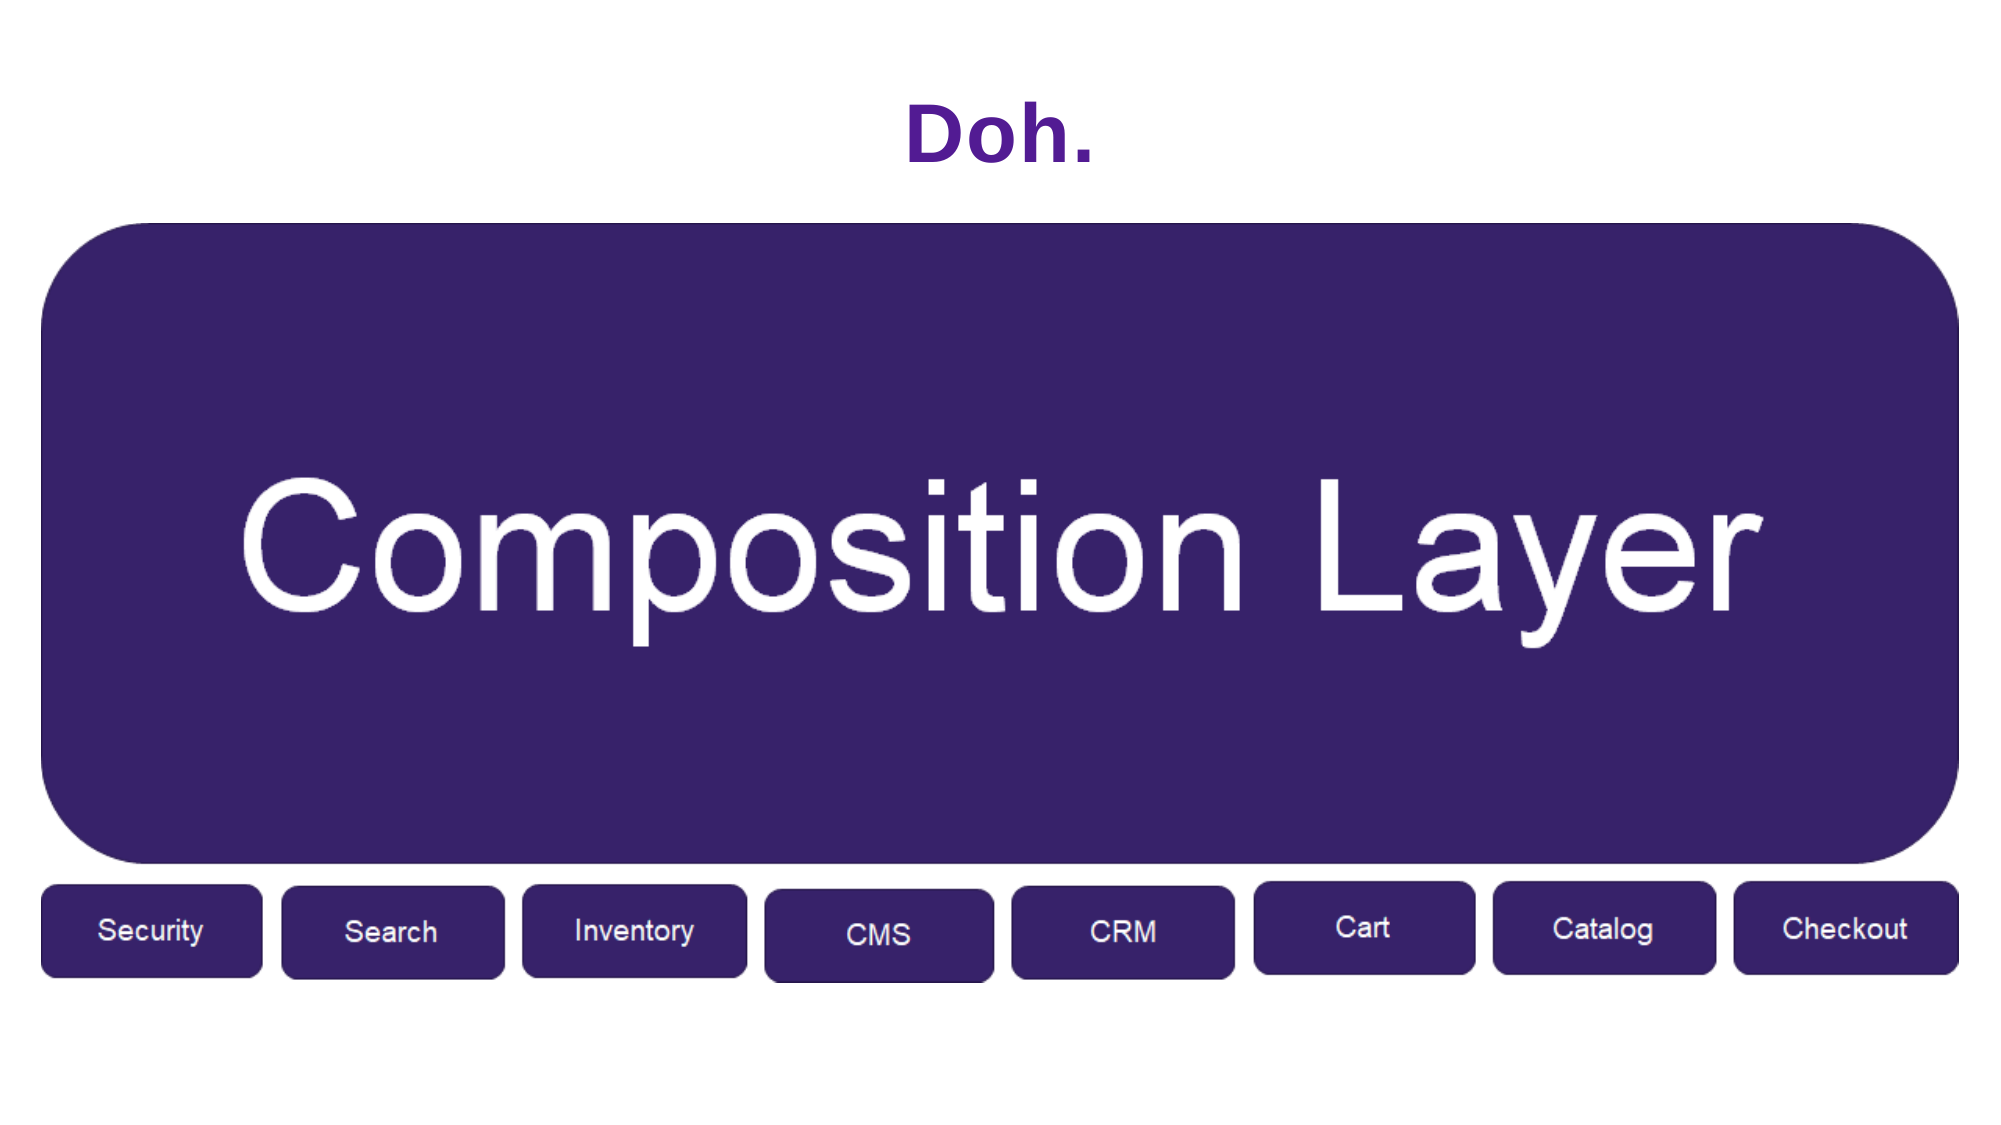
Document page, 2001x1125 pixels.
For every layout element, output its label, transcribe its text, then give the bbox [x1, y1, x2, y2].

title Doh. [99, 59, 1900, 211]
picture [41, 223, 1959, 984]
